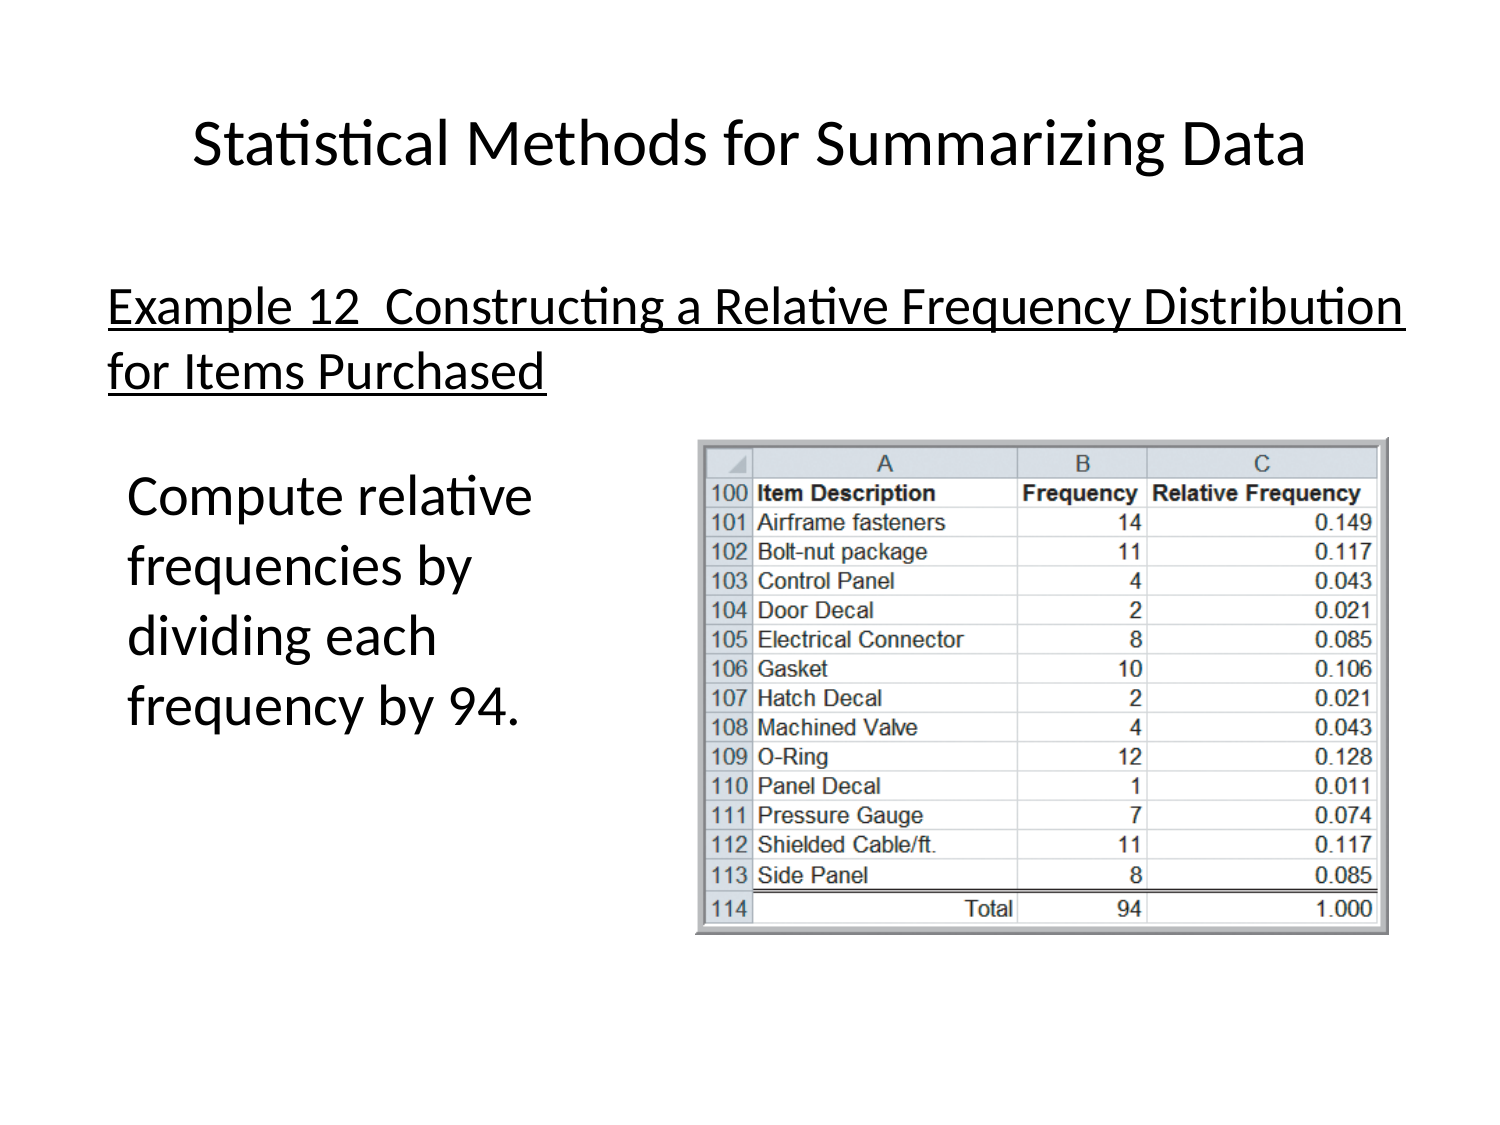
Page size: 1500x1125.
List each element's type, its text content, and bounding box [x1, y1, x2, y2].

title Statistical Methods for Summarizing Data [75, 45, 1425, 233]
picture [695, 437, 1389, 935]
list Example 12 Constructing a Relative Frequency Distribution for Items Purchased [75, 262, 1425, 1005]
text_box Compute relative frequencies by dividing each frequency by 94. [112, 449, 588, 745]
